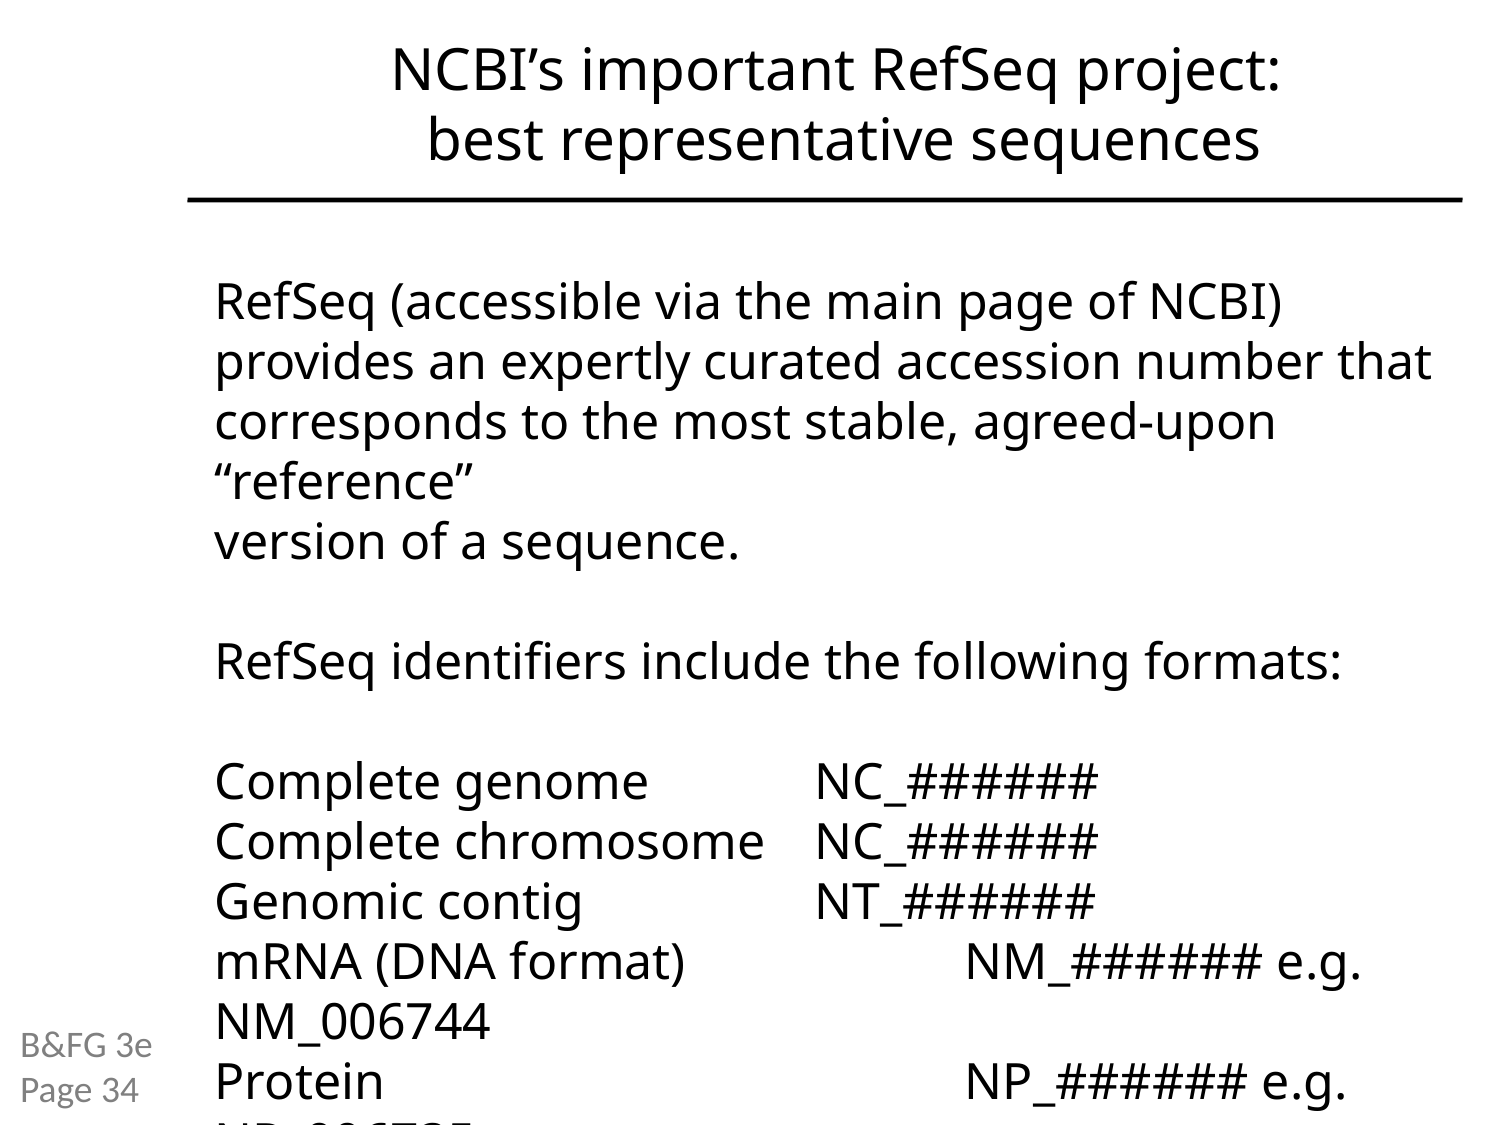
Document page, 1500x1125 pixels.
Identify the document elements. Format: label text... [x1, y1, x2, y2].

text_box NCBI’s important RefSeq project: best representative sequences [362, 24, 1325, 180]
text_box B&FG 3e Page 34 [5, 1012, 169, 1118]
text_box RefSeq (accessible via the main page of NCBI) provides an expertly curated accession number that corresponds to the most stable, agreed-upon “reference” version of a sequence. RefSeq identifiers include the following formats: Complete genome NC_###### Complete chromosome NC_###### Genomic contig NT_###### mRNA (DNA format) NM_###### e.g. NM_006744 Protein NP_###### e.g. NP_006735 [199, 262, 1475, 1125]
